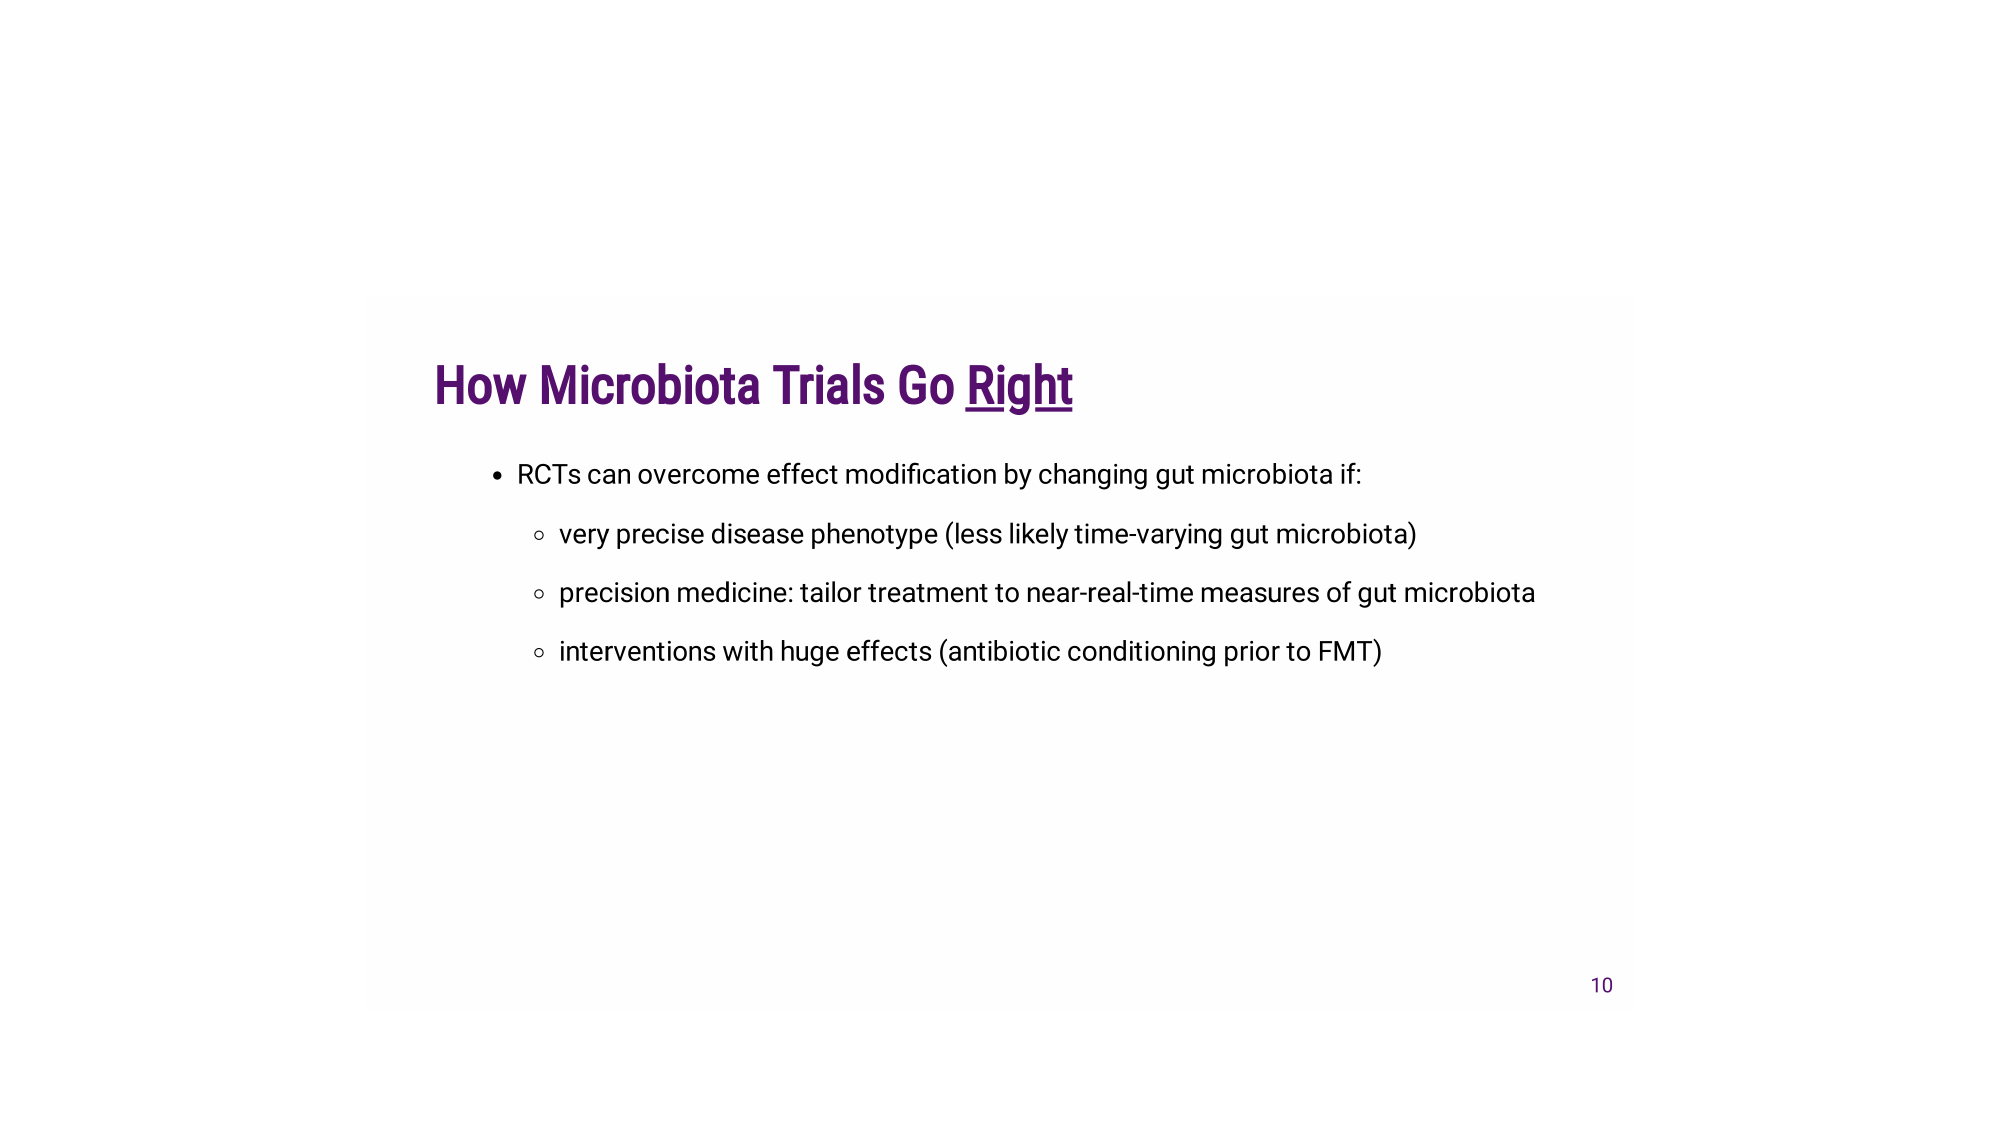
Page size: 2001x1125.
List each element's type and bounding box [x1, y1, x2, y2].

picture [366, 297, 1634, 1011]
